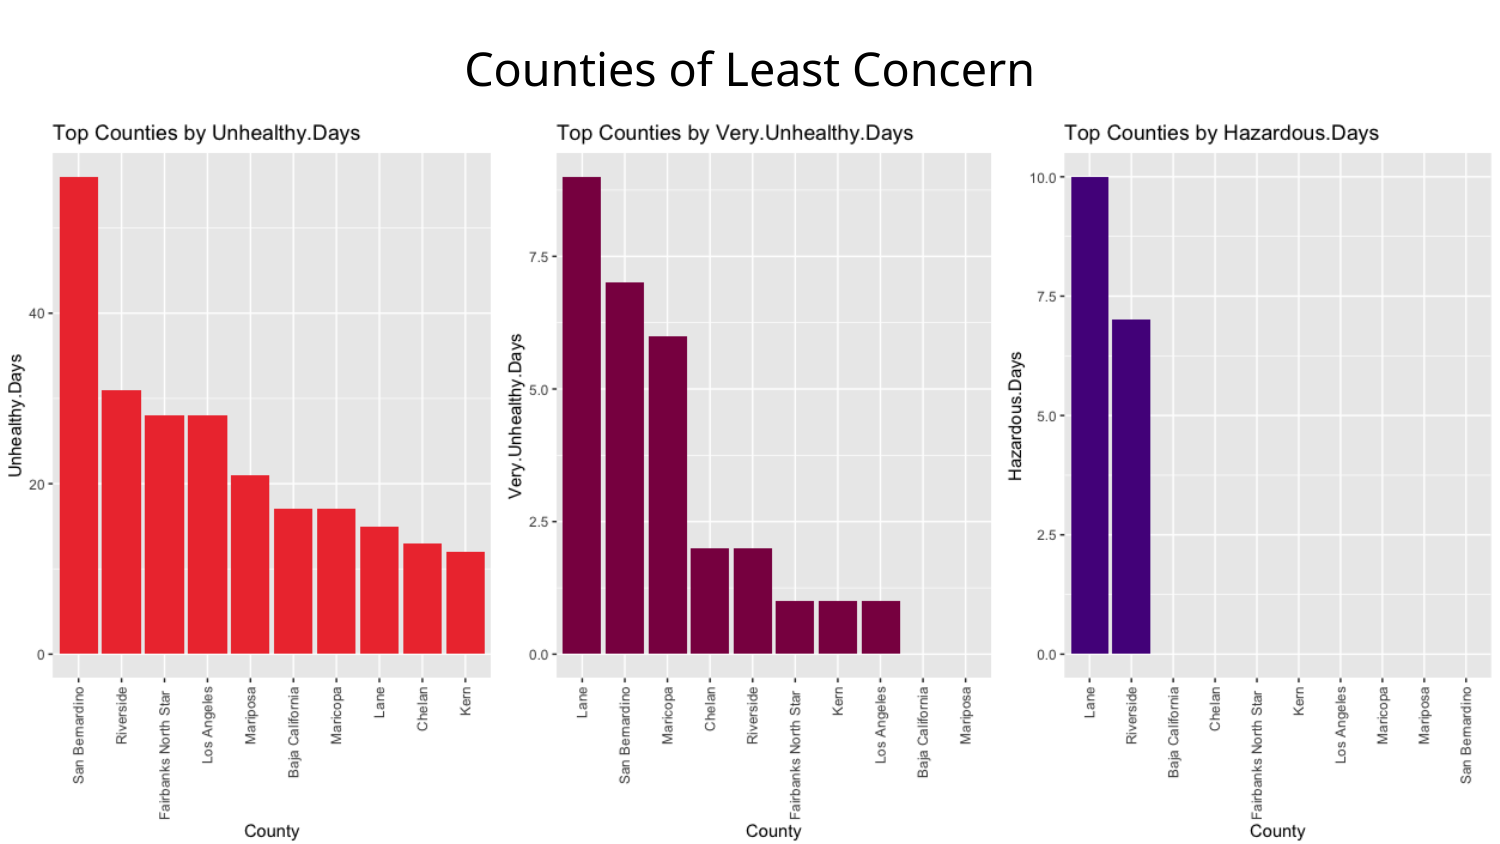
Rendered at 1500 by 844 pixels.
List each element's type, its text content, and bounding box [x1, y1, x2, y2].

title Counties of Least Concern [51, 22, 1449, 114]
picture [0, 115, 1500, 844]
